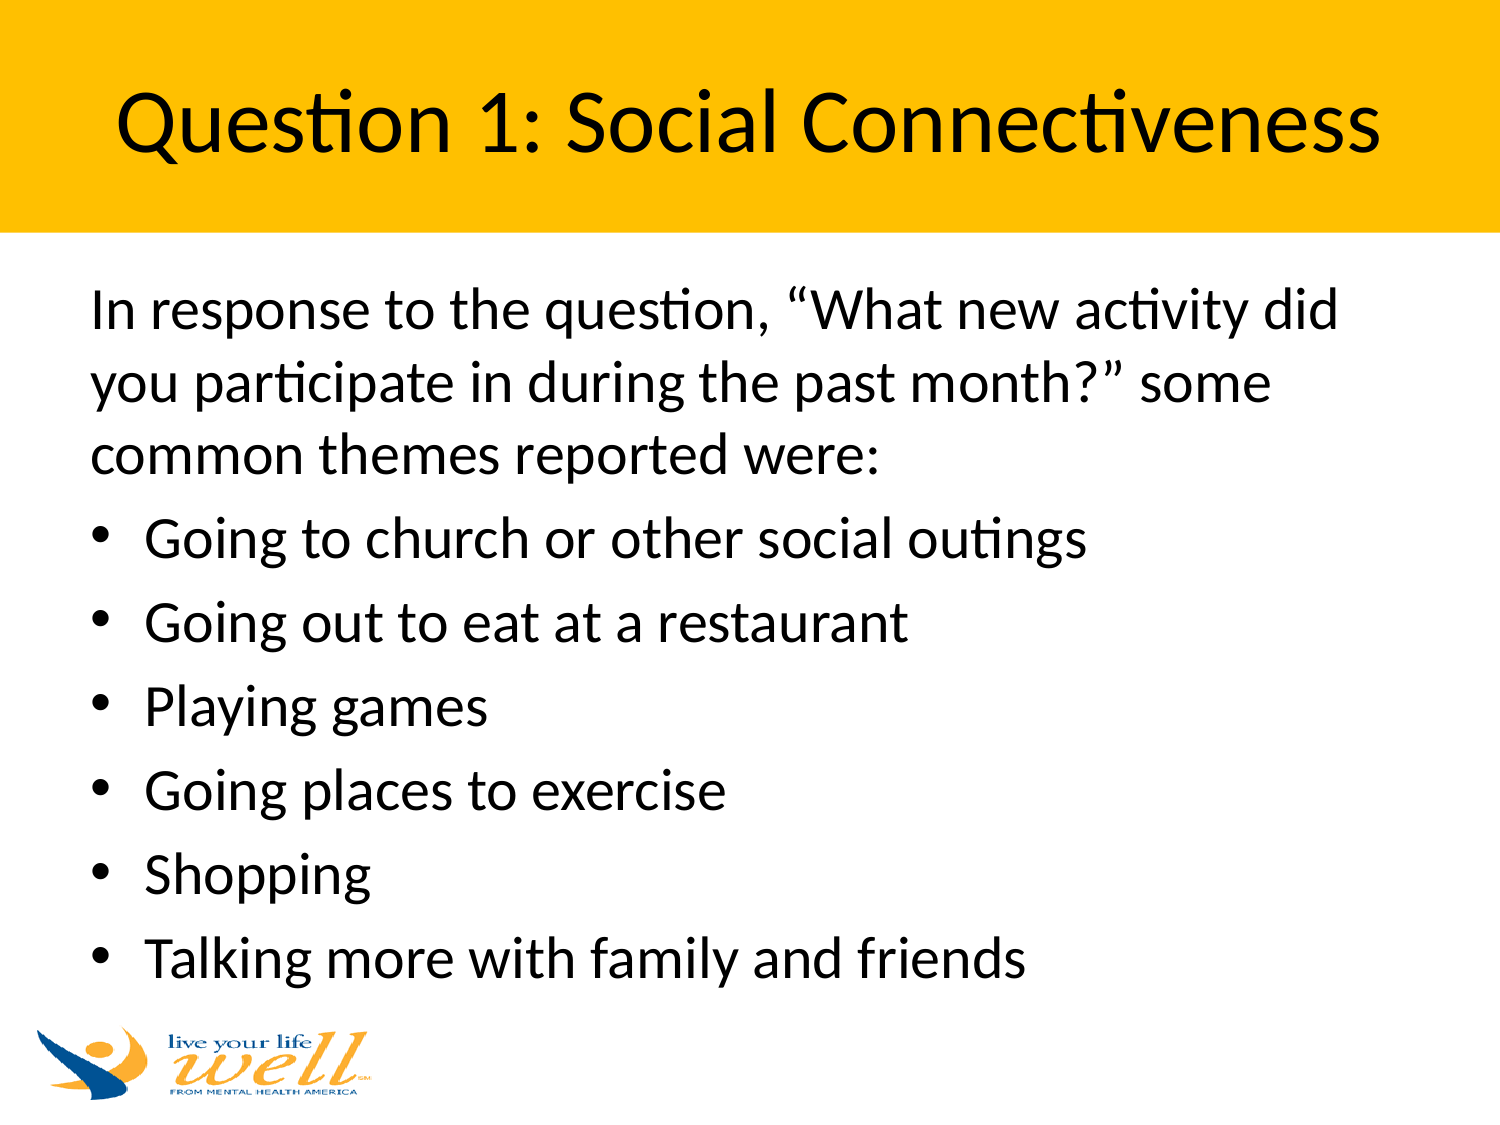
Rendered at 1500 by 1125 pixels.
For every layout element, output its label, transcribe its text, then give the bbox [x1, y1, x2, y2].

title Question 1: Social Connectiveness [0, 0, 1500, 233]
picture [37, 1024, 372, 1101]
list In response to the question, “What new activity did you participate in during the past month?” some common themes reported were: Going to church or other social outings Going out to eat at a restaurant Playing games Going places to exercise Shopping Talking more with family and friends [75, 262, 1425, 1005]
